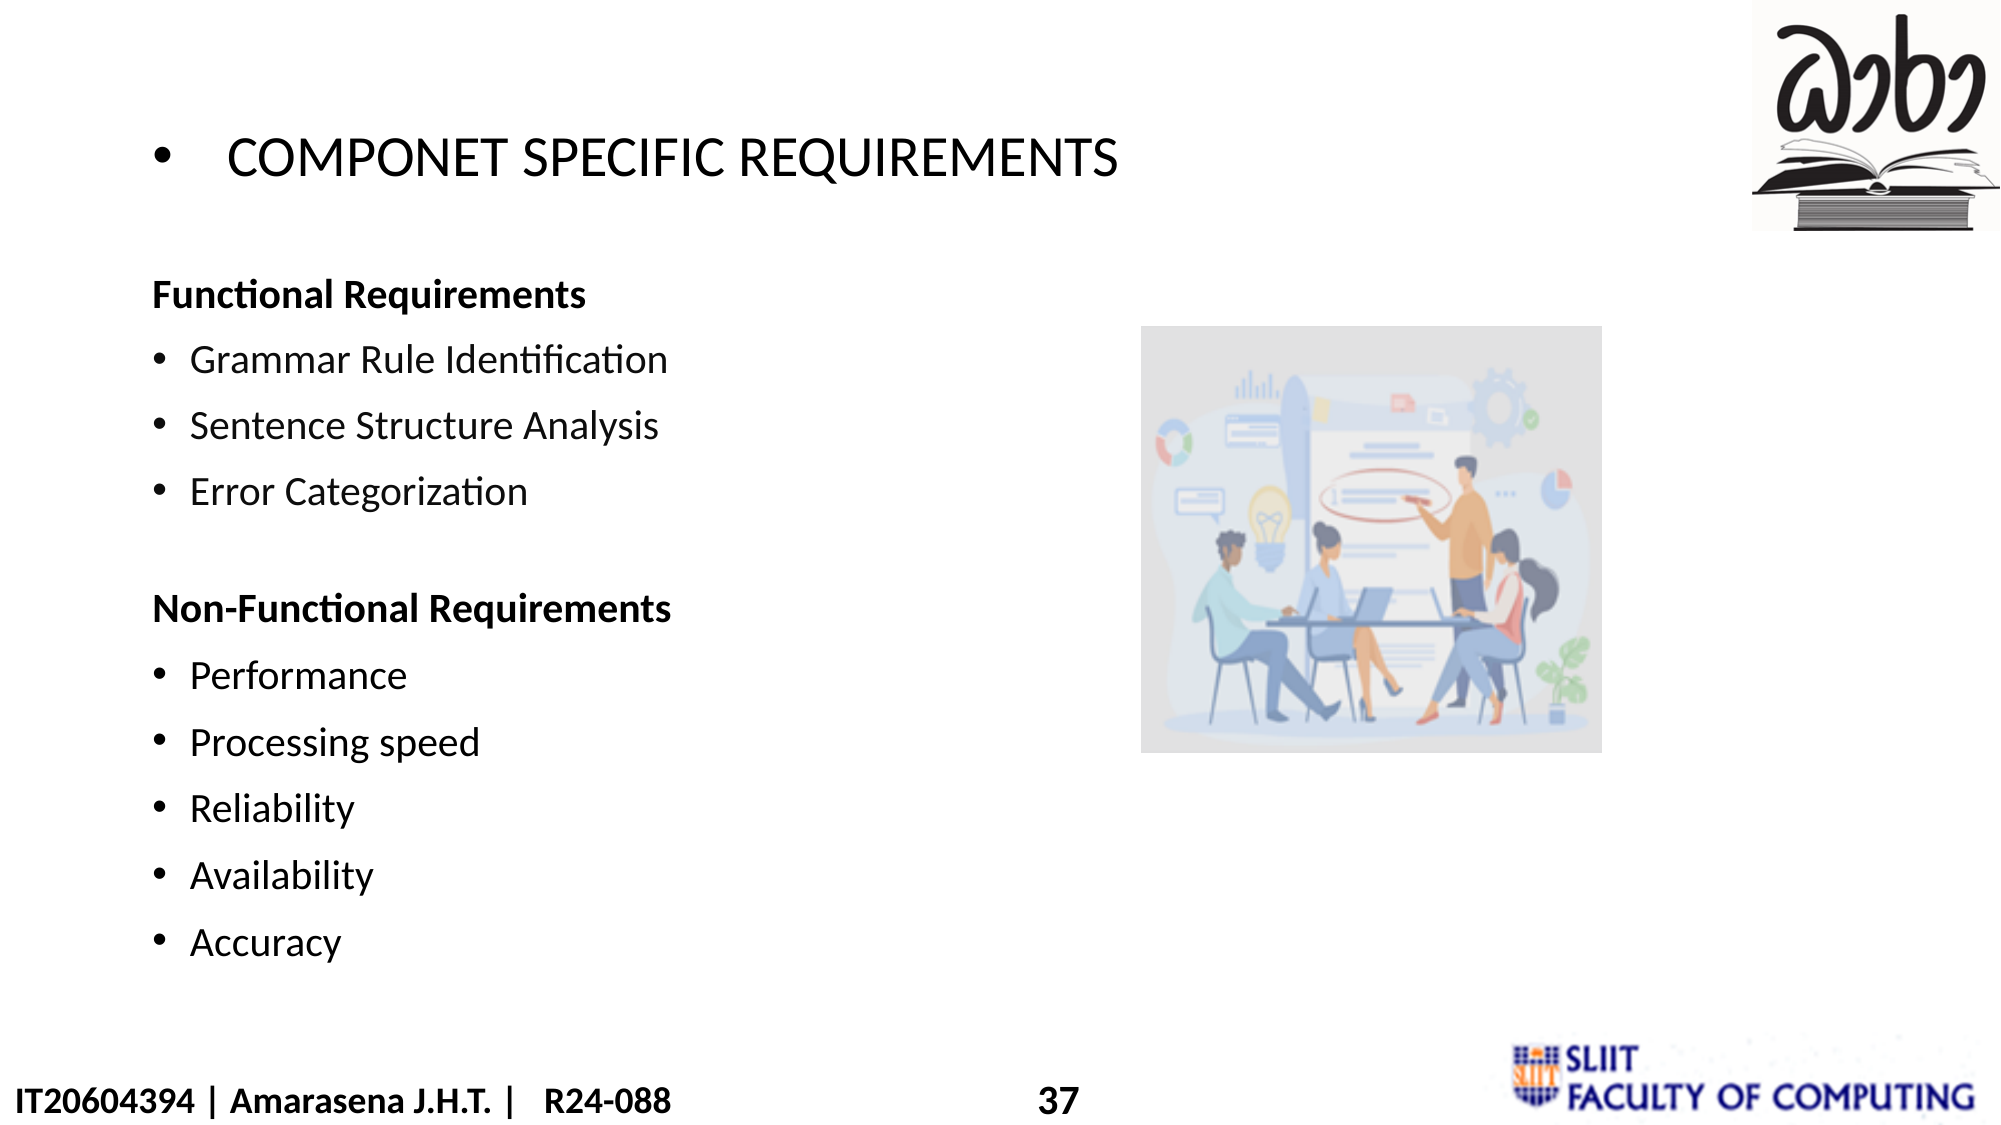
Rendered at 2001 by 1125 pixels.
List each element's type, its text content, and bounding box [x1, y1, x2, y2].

text_box IT20604394 | Amarasena J.H.T. | R24-088 [0, 1068, 1119, 1125]
text_box Functional Requirements Grammar Rule Identification Sentence Structure Analysis Error Categorization Non-Functional Requirements Performance Processing speed Reliability Availability Accuracy [137, 259, 855, 1038]
text_box 37 [1022, 1065, 1473, 1125]
title COMPONET SPECIFIC REQUIREMENTS [137, 59, 1152, 256]
picture [1482, 1025, 2000, 1125]
picture [1140, 326, 1602, 753]
picture [1752, 0, 2000, 231]
